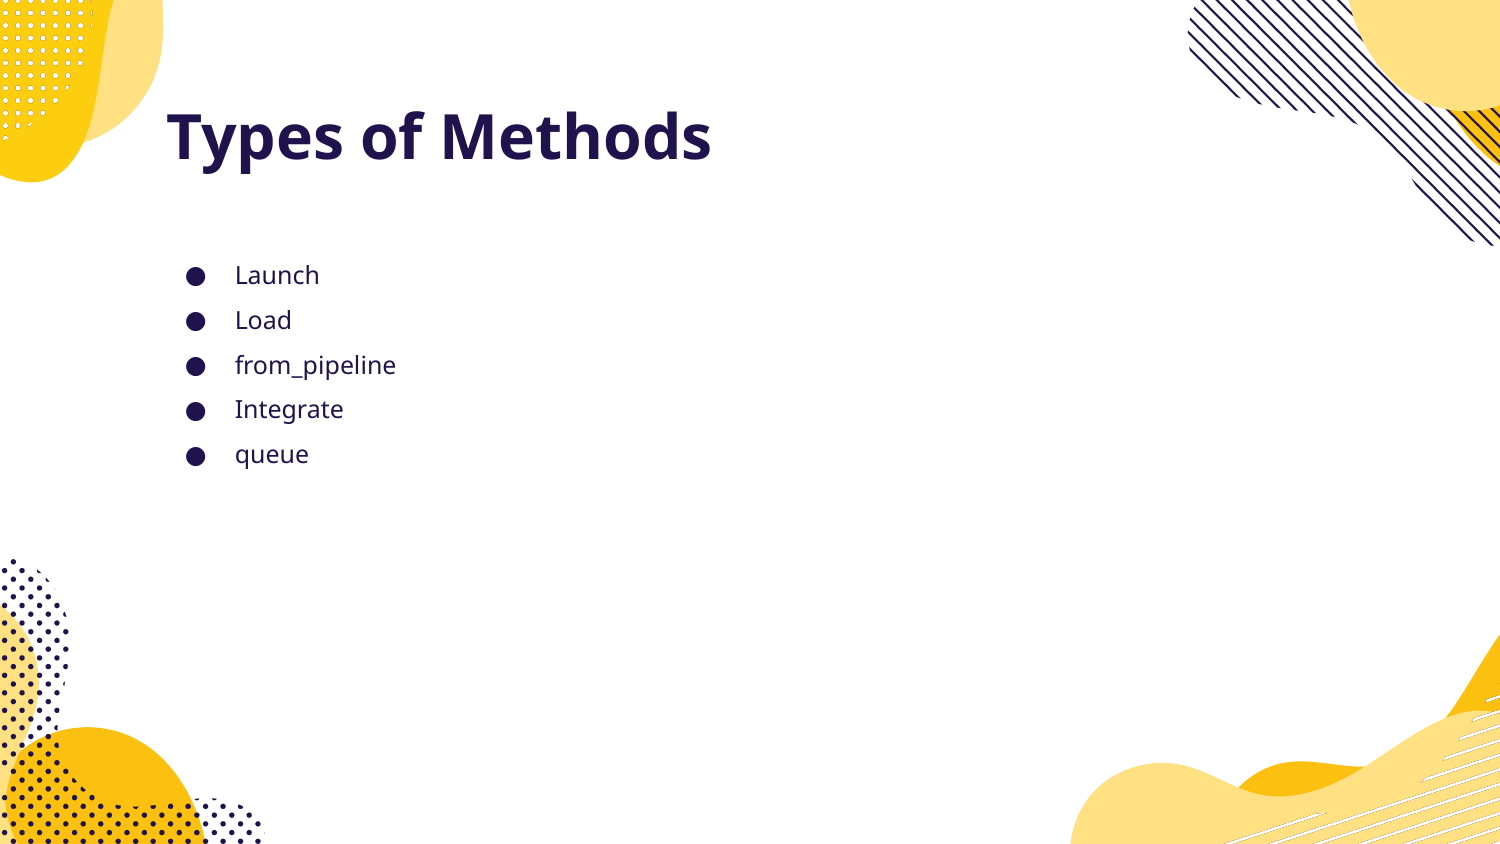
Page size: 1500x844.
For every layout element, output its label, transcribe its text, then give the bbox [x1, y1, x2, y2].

picture [0, 0, 346, 176]
picture [1035, 622, 1500, 844]
title Types of Methods [151, 82, 1352, 173]
picture [1024, 0, 1500, 270]
picture [0, 537, 548, 844]
text_box Launch Load from_pipeline Integrate queue [144, 229, 1355, 563]
